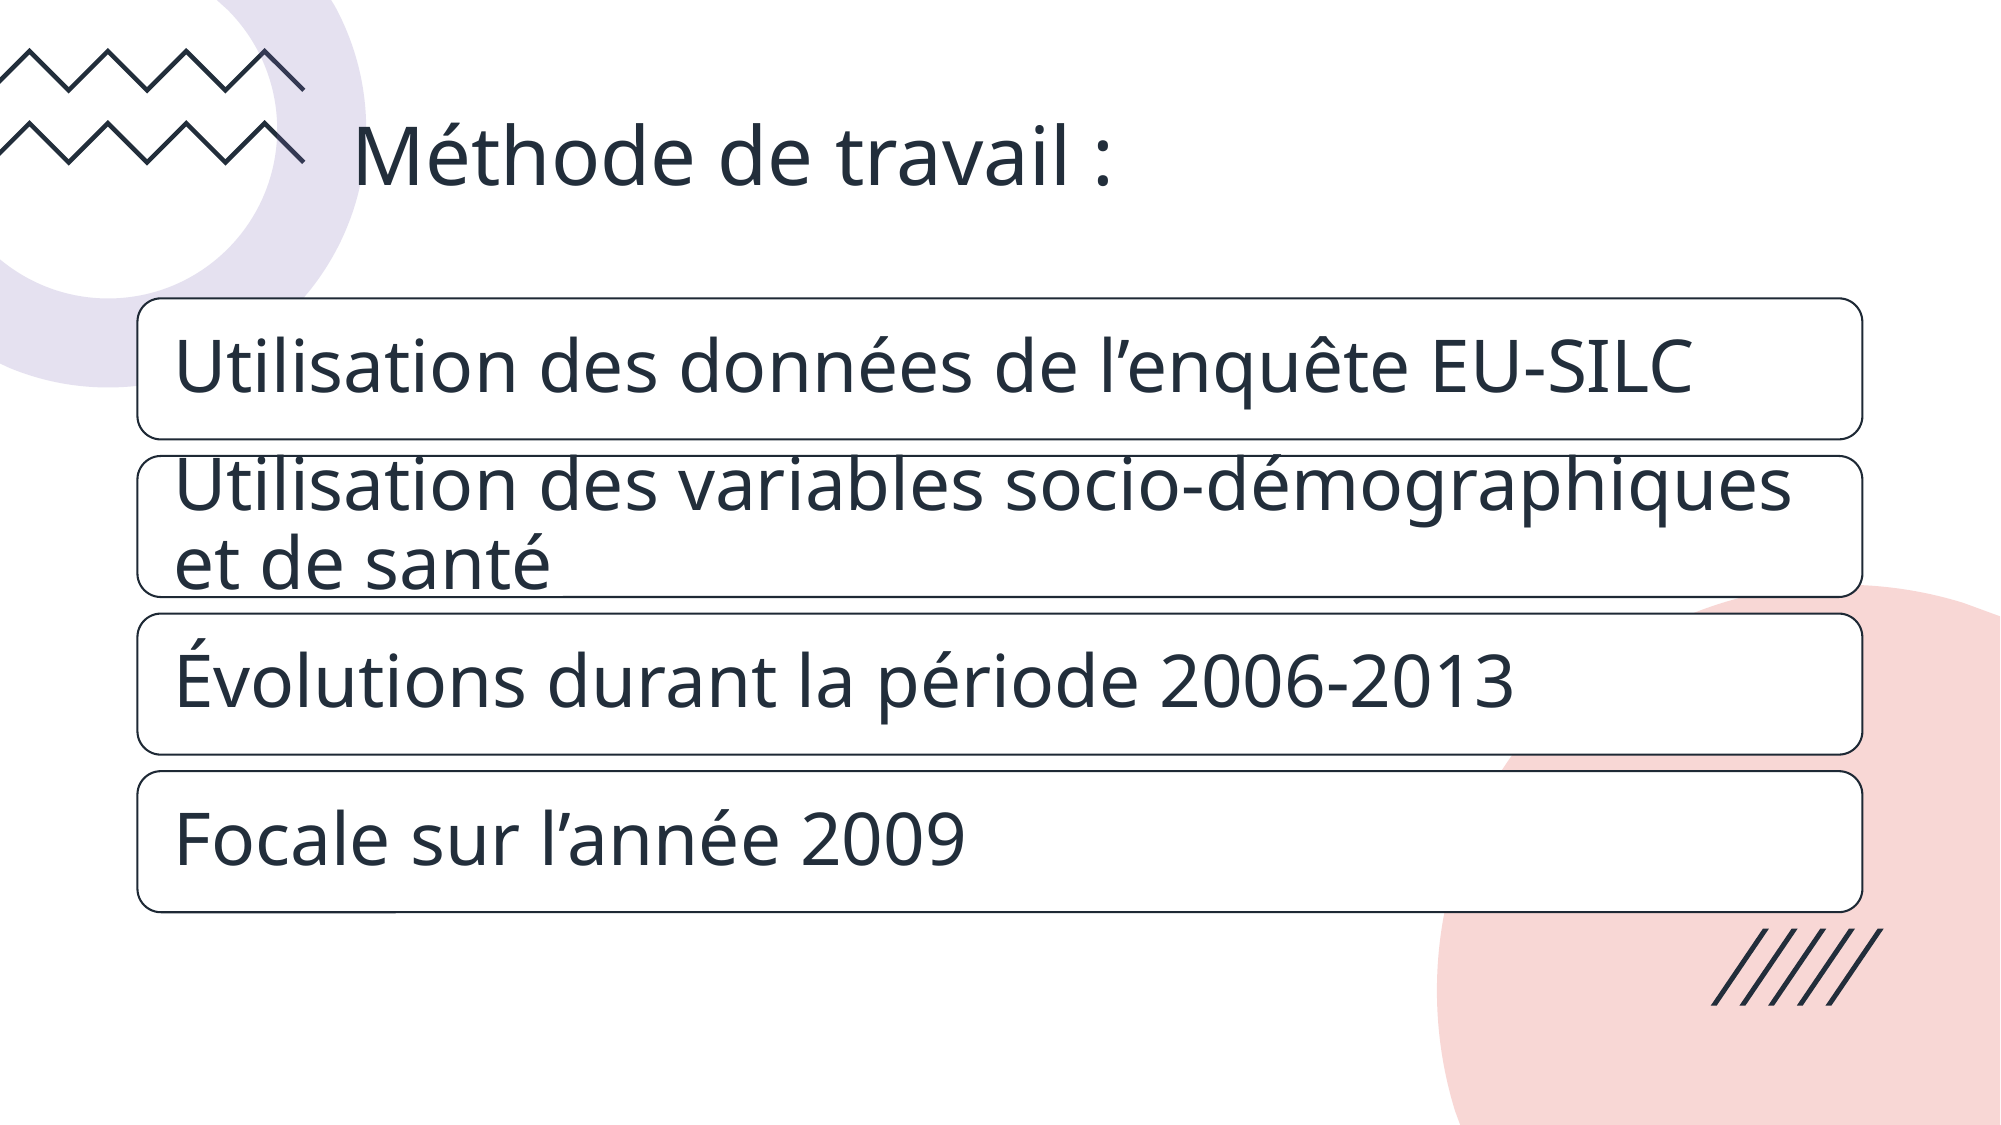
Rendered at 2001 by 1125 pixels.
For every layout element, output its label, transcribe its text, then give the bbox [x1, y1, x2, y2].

title Méthode de travail : [308, 56, 1160, 248]
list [137, 248, 1863, 963]
